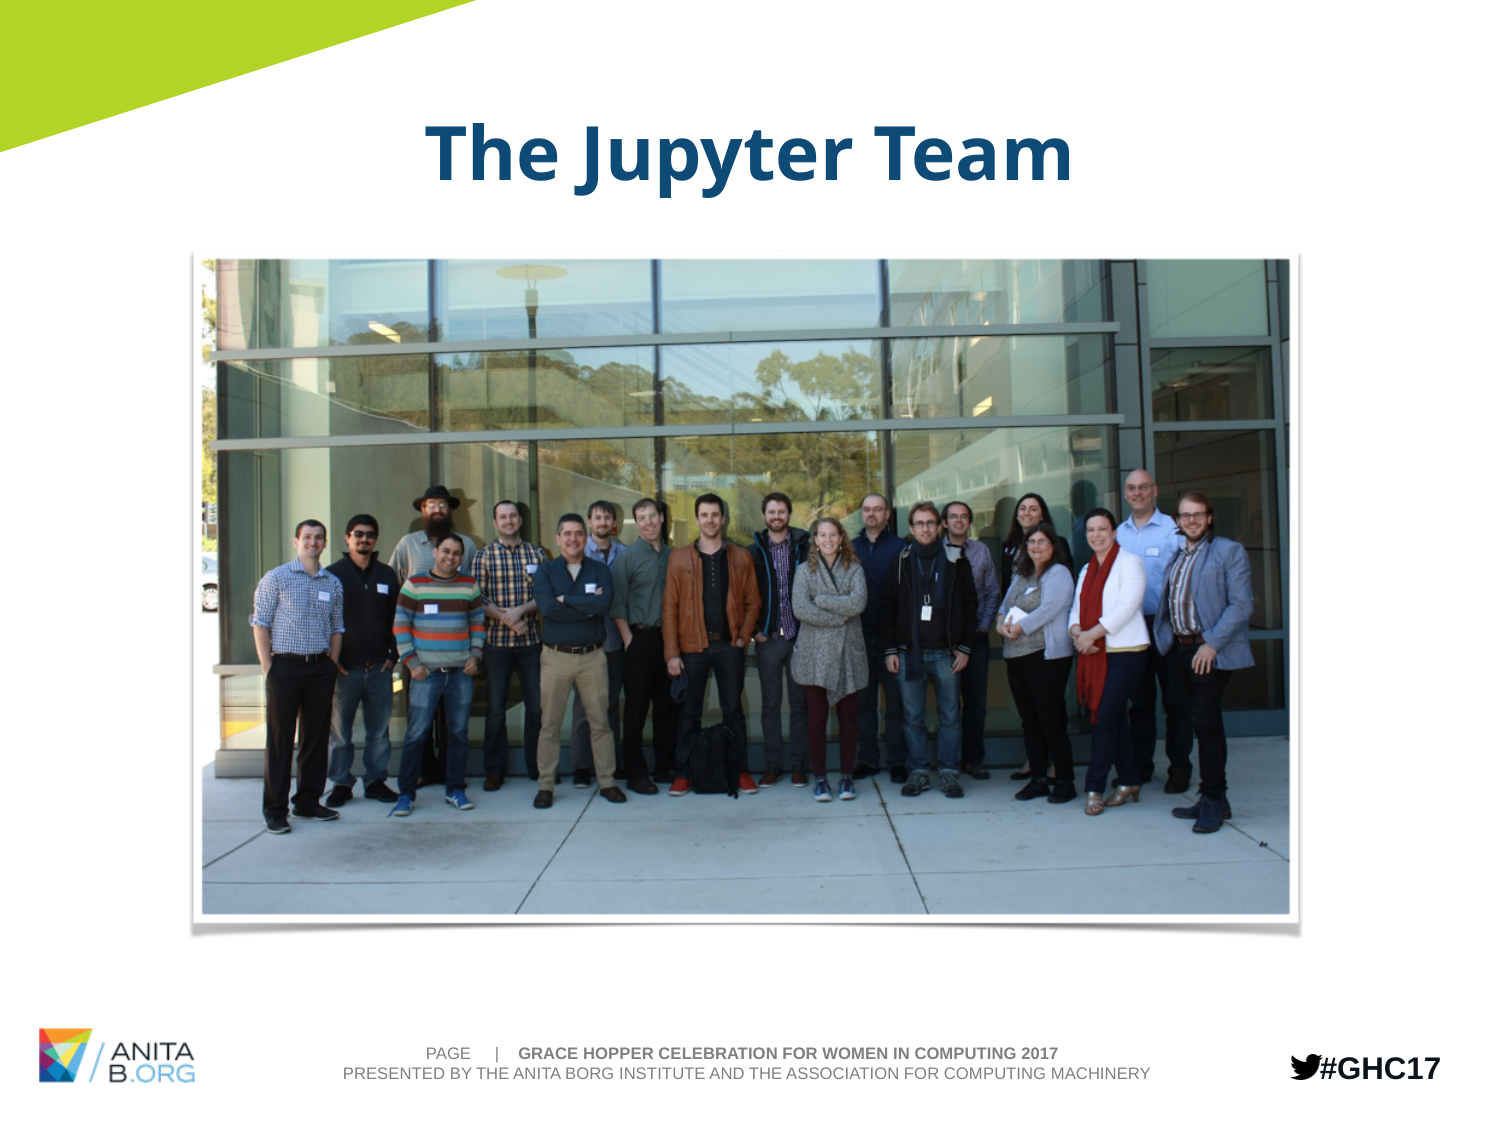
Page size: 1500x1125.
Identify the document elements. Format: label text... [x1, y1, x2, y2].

picture [39, 1028, 195, 1083]
text_box The Jupyter Team [39, 0, 1461, 205]
picture [1290, 1051, 1323, 1083]
picture [189, 249, 1303, 940]
